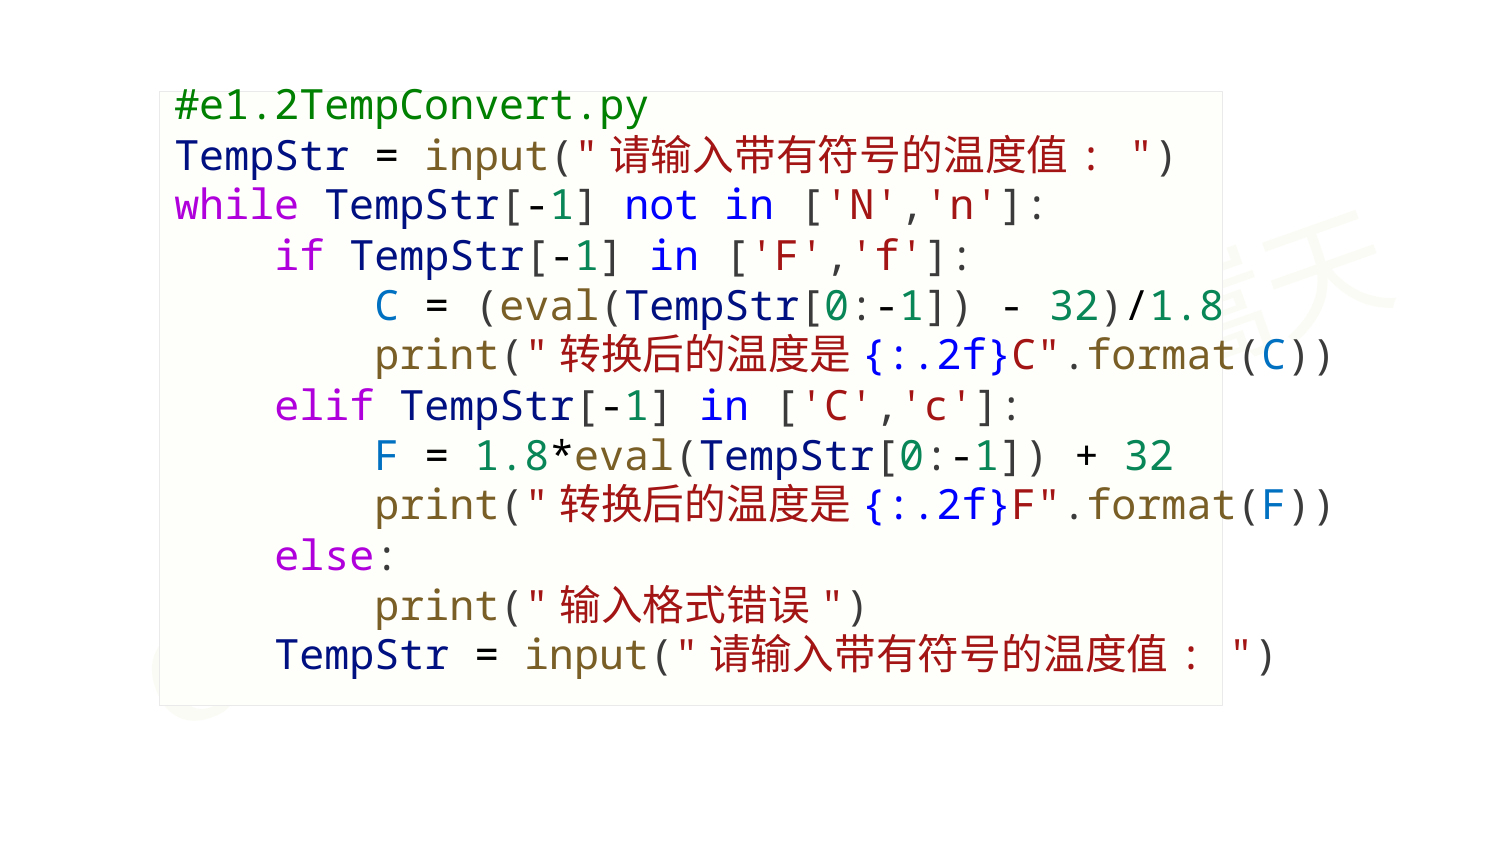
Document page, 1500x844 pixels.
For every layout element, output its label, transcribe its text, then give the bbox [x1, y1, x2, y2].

text_box #e1.2TempConvert.py TempStr = input("请输入带有符号的温度值: ") while TempStr[-1] not in ['N','n']: if TempStr[-1] in ['F','f']: C = (eval(TempStr[0:-1]) - 32)/1.8 print("转换后的温度是{:.2f}C".format(C)) elif TempStr[-1] in ['C','c']: F = 1.8*eval(TempStr[0:-1]) + 32 print("转换后的温度是{:.2f}F".format(F)) else: print("输入格式错误") TempStr = input("请输入带有符号的温度值: ") [159, 91, 1223, 706]
